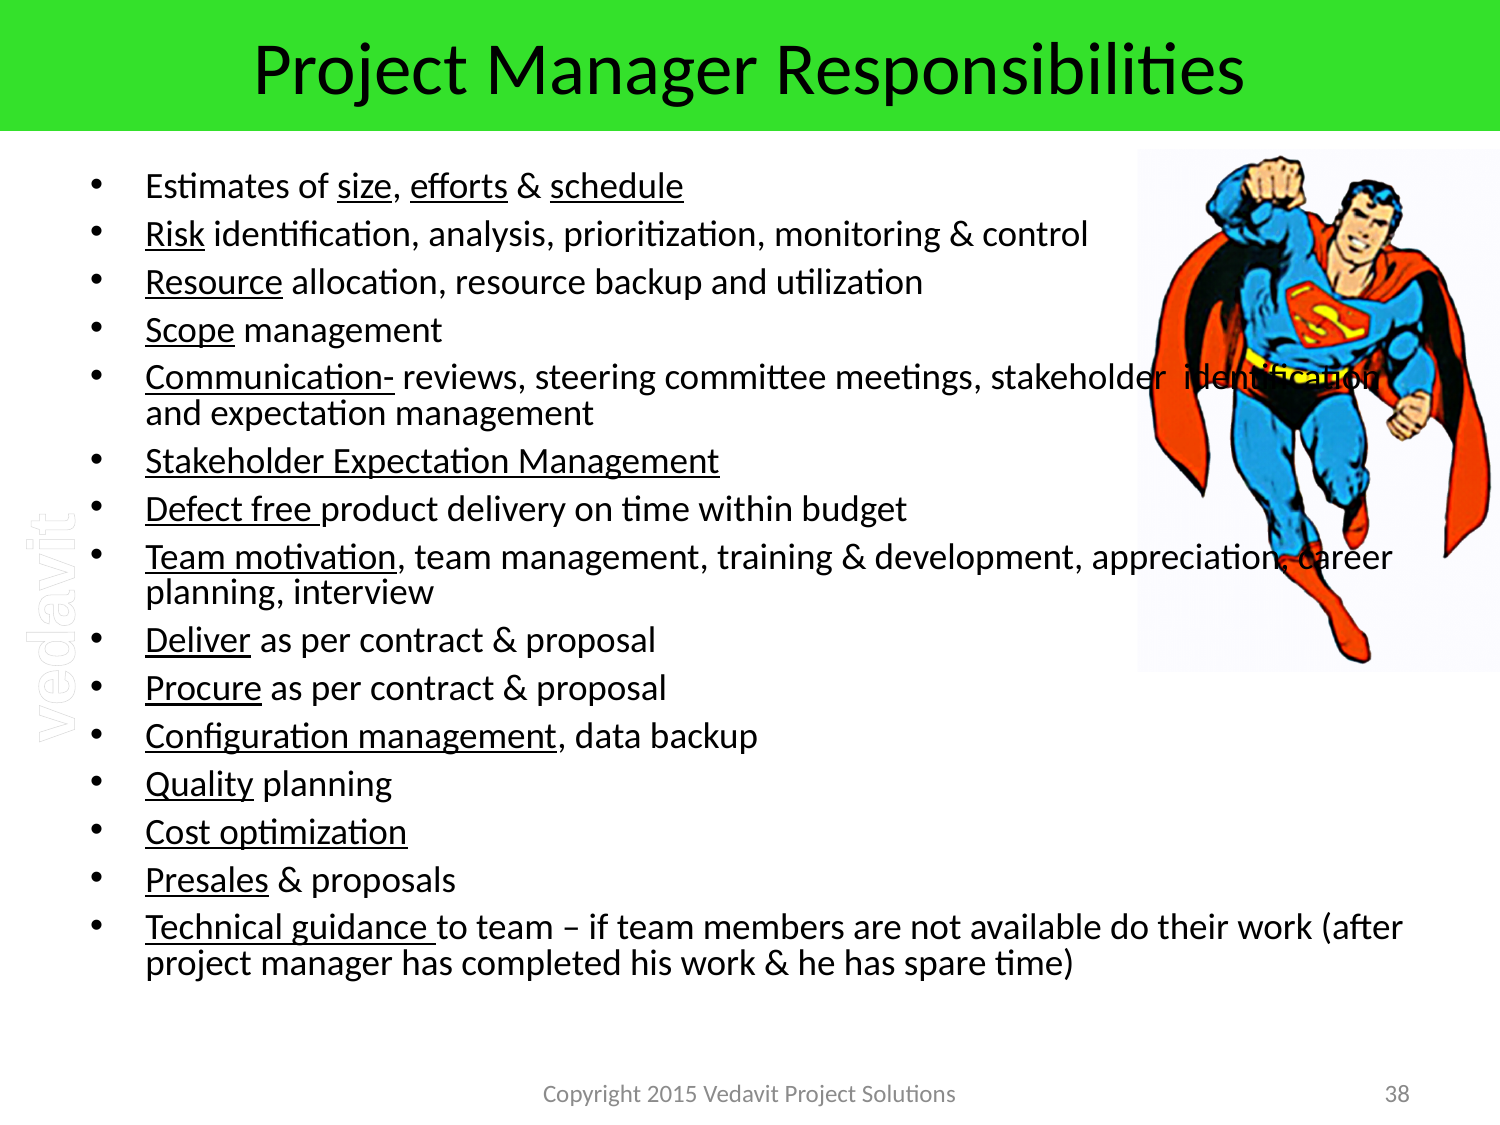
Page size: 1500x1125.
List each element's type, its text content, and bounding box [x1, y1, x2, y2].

footer Copyright 2015 Vedavit Project Solutions [512, 1062, 988, 1123]
text_box [74, 162, 1425, 1005]
list Estimates of size, efforts & schedule Risk identification, analysis, prioritization, monitoring & control Resource allocation, resource backup and utilization Scope management Communication- reviews, steering committee meetings, stakeholder identification and expectation management Stakeholder Expectation Management Defect free product delivery on time within budget Team motivation, team management, training & development, appreciation, career planning, interview Deliver as per contract & proposal Procure as per contract & proposal Configuration management, data backup Quality planning Cost optimization Presales & proposals Technical guidance to team – if team members are not available do their work (after project manager has completed his work & he has spare time) [75, 162, 1425, 1000]
title Project Manager Responsibilities [0, 0, 1500, 131]
slide_number 38 [1074, 1062, 1425, 1123]
picture [1137, 149, 1500, 672]
